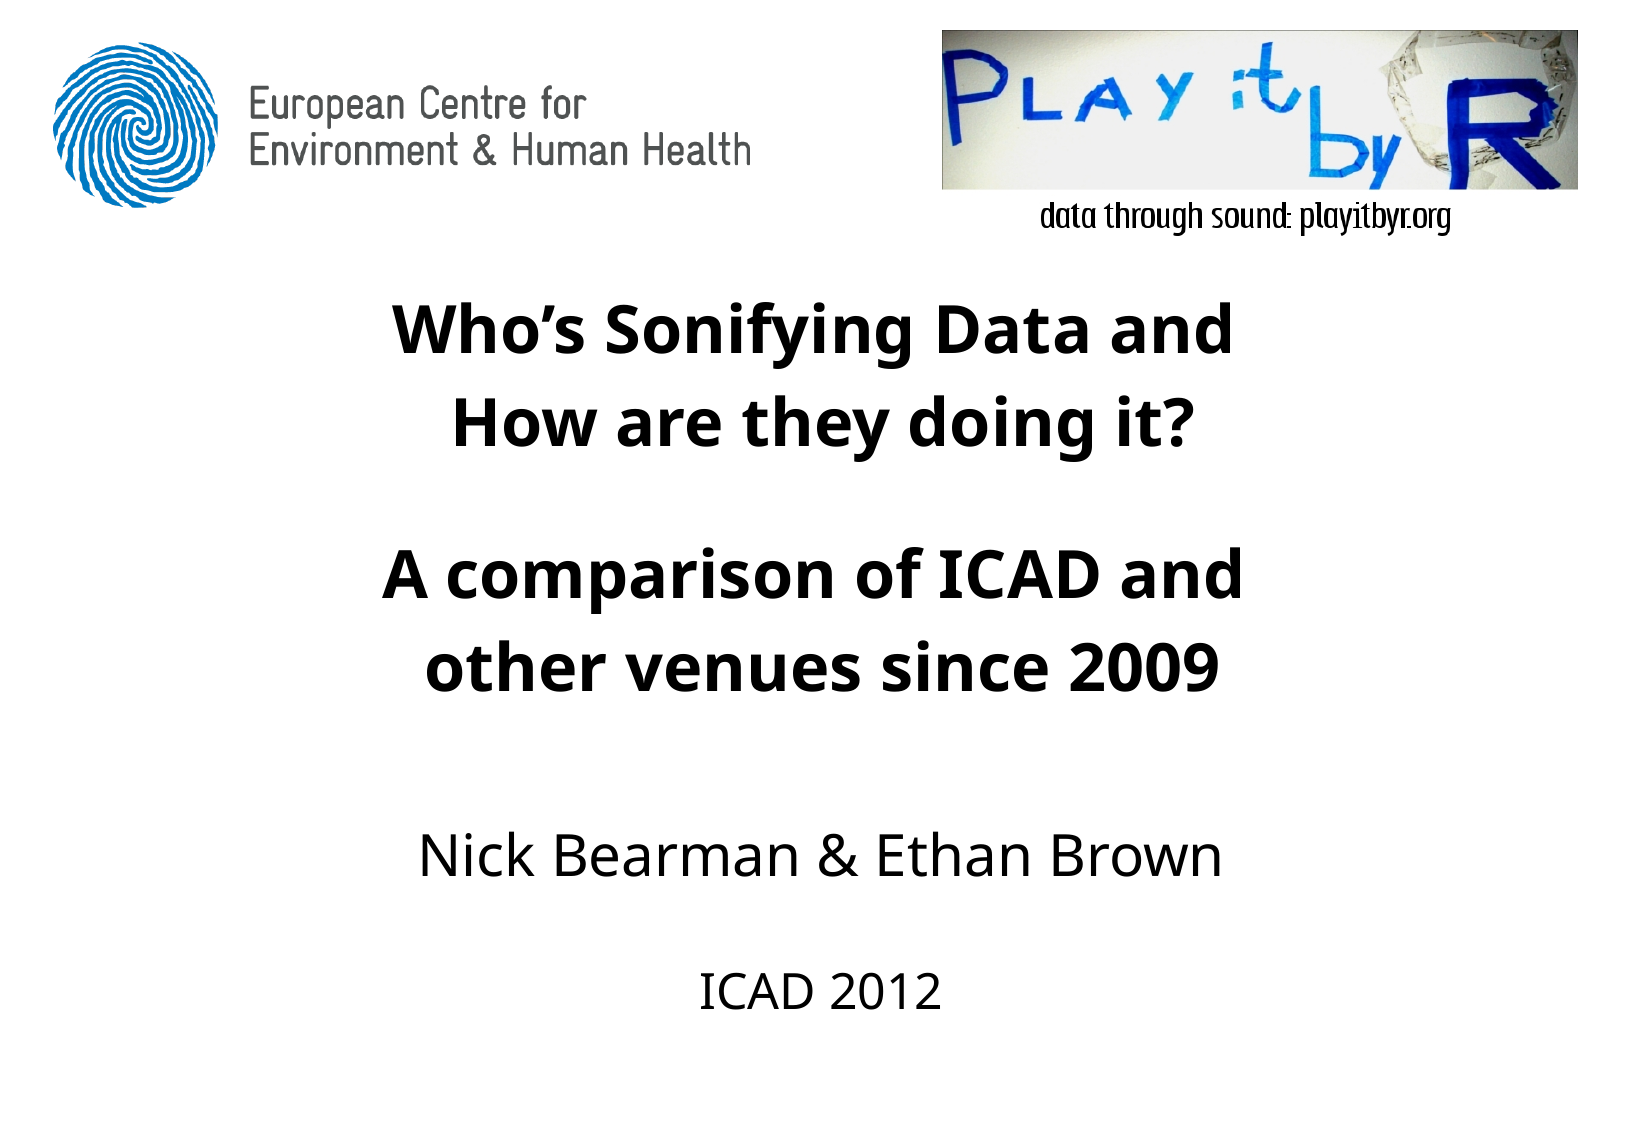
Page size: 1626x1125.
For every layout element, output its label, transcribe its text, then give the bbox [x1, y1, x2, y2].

picture [942, 30, 1578, 239]
picture [52, 42, 751, 208]
list Nick Bearman & Ethan Brown [186, 810, 1457, 906]
list Who’s Sonifying Data and How are they doing it? A comparison of ICAD and other venues since 2009 [231, 278, 1415, 598]
list ICAD 2012 [186, 952, 1457, 1047]
